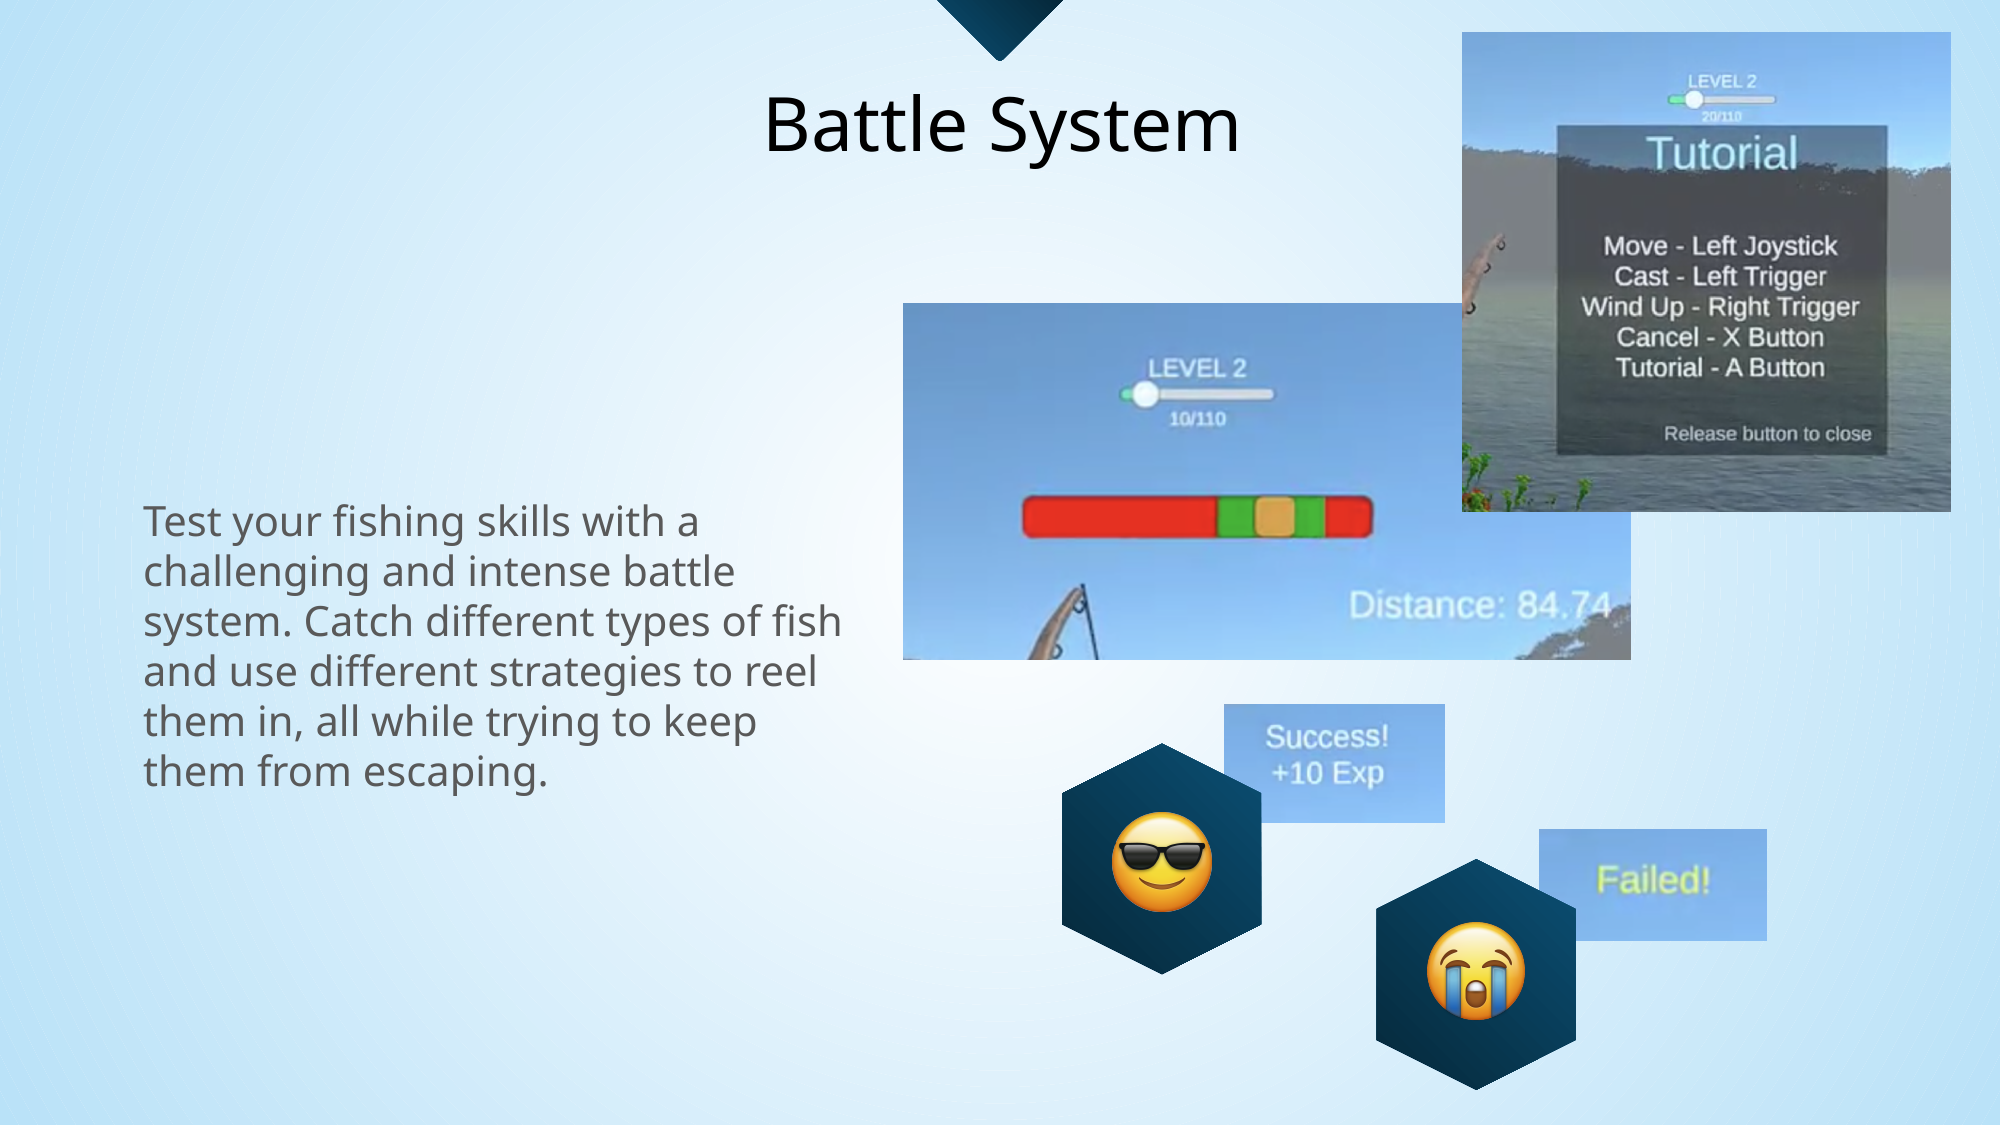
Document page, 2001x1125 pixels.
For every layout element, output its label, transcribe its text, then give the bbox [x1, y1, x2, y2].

text_box [1062, 743, 1262, 975]
picture [903, 32, 1951, 660]
picture [1112, 812, 1212, 912]
text_box [937, 0, 1063, 61]
picture [1427, 922, 1525, 1022]
text_box Battle System [747, 69, 1302, 174]
picture [1539, 829, 1767, 941]
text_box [128, 334, 882, 756]
picture [1224, 704, 1445, 824]
text_box [1376, 859, 1576, 1090]
